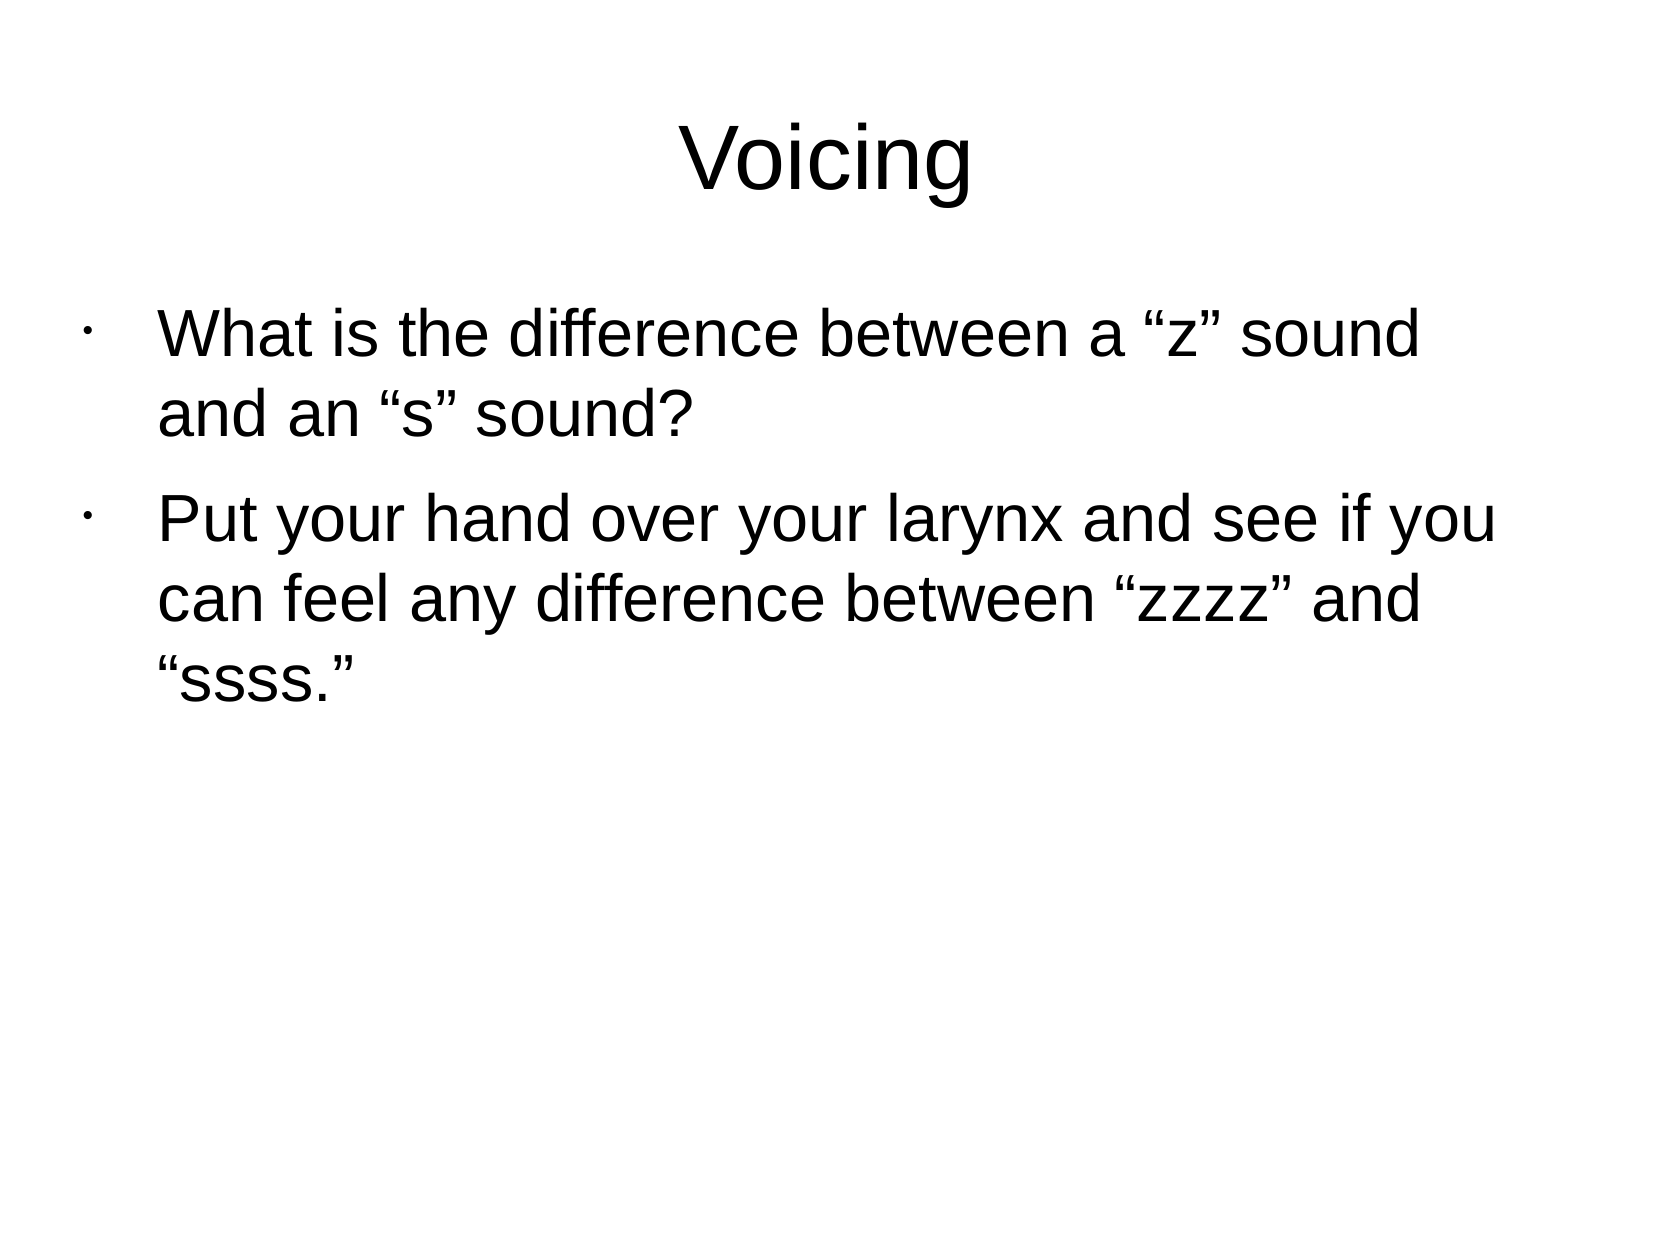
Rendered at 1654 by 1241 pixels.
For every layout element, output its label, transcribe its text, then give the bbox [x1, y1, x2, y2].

text_box What is the difference between a “z” sound and an “s” sound? Put your hand over your larynx and see if you can feel any difference between “zzzz” and “ssss.” [82, 290, 1538, 1080]
text_box Voicing [82, 49, 1571, 257]
